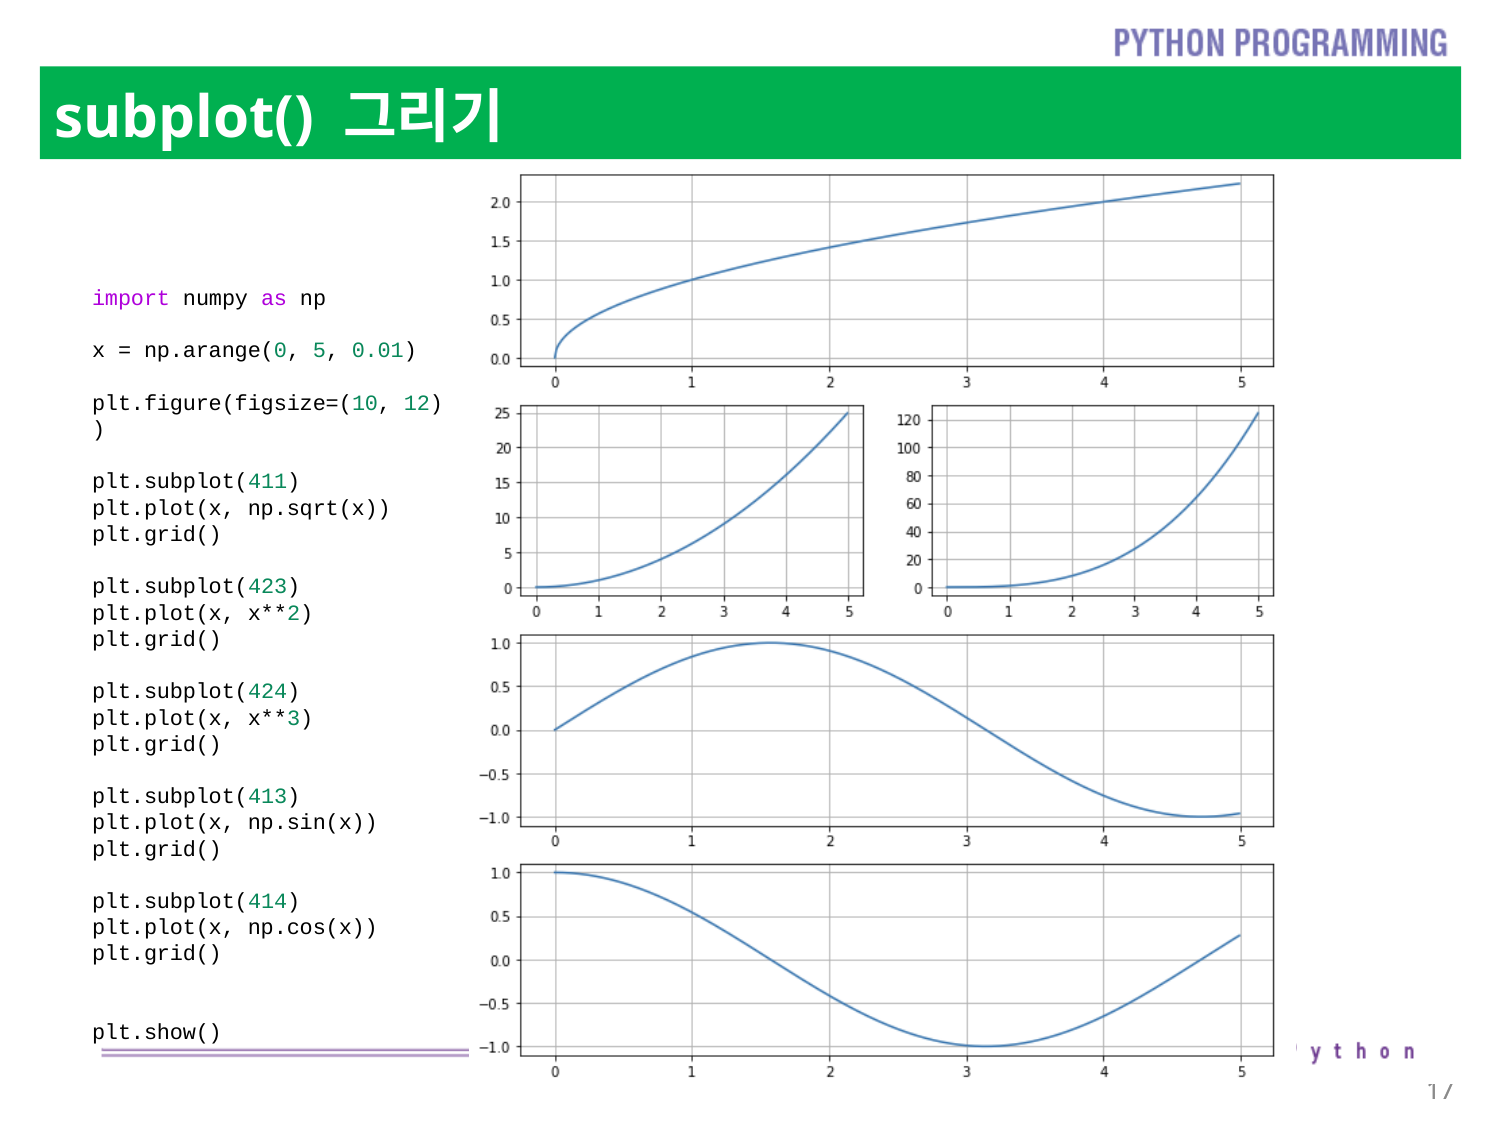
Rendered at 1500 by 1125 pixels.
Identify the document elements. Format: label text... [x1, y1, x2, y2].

slide_number 17 [1119, 1071, 1470, 1112]
text_box import numpy as np x = np.arange(0, 5, 0.01) plt.figure(figsize=(10, 12)) plt.subplot(411) plt.plot(x, np.sqrt(x)) plt.grid() plt.subplot(423) plt.plot(x, x**2) plt.grid() plt.subplot(424) plt.plot(x, x**3) plt.grid() plt.subplot(413) plt.plot(x, np.sin(x)) plt.grid() plt.subplot(414) plt.plot(x, np.cos(x)) plt.grid() plt.show() [77, 276, 464, 1052]
picture [18, 164, 1483, 1096]
title subplot() 그리기 [39, 76, 1444, 152]
picture [1106, 13, 1462, 66]
